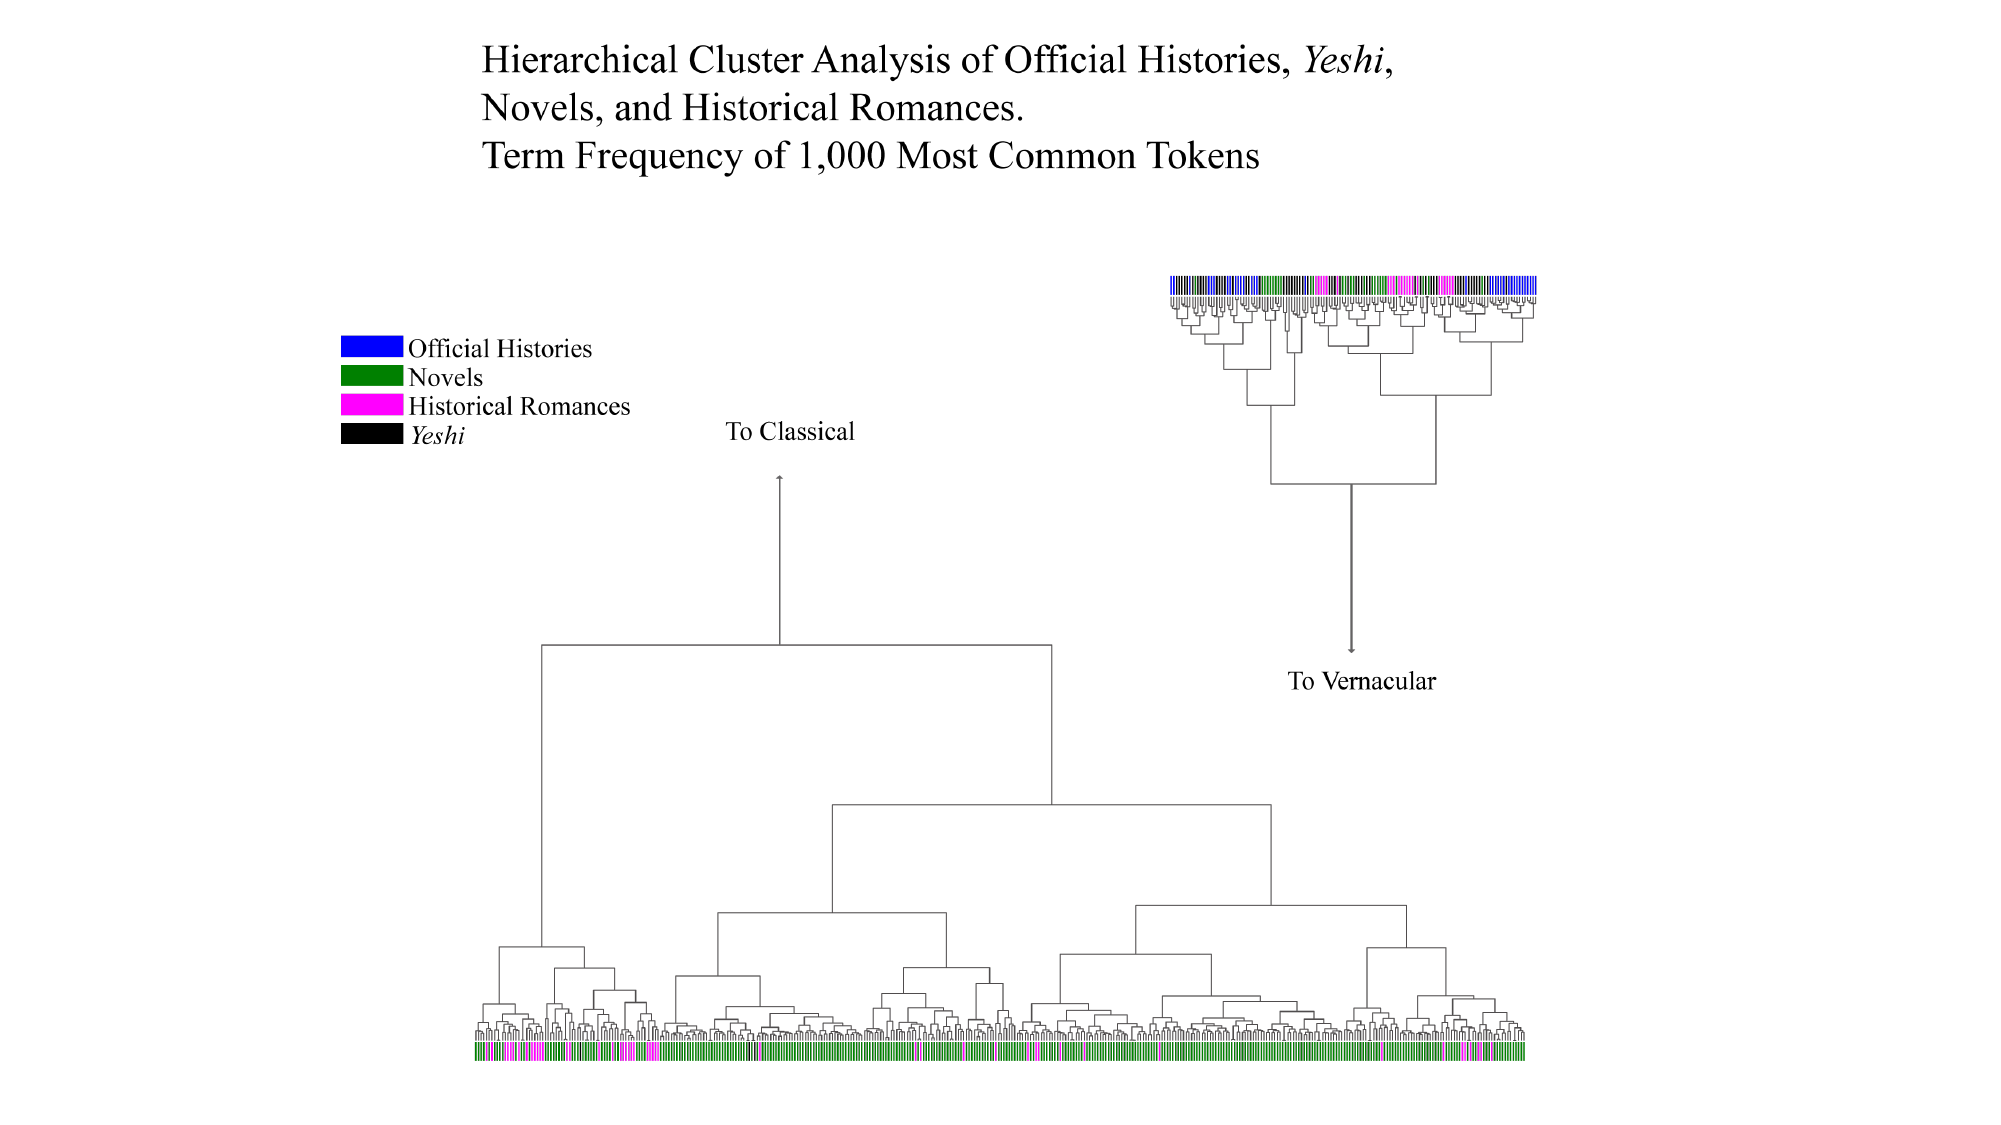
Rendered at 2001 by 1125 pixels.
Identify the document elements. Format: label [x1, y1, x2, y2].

list [341, 39, 1537, 1061]
